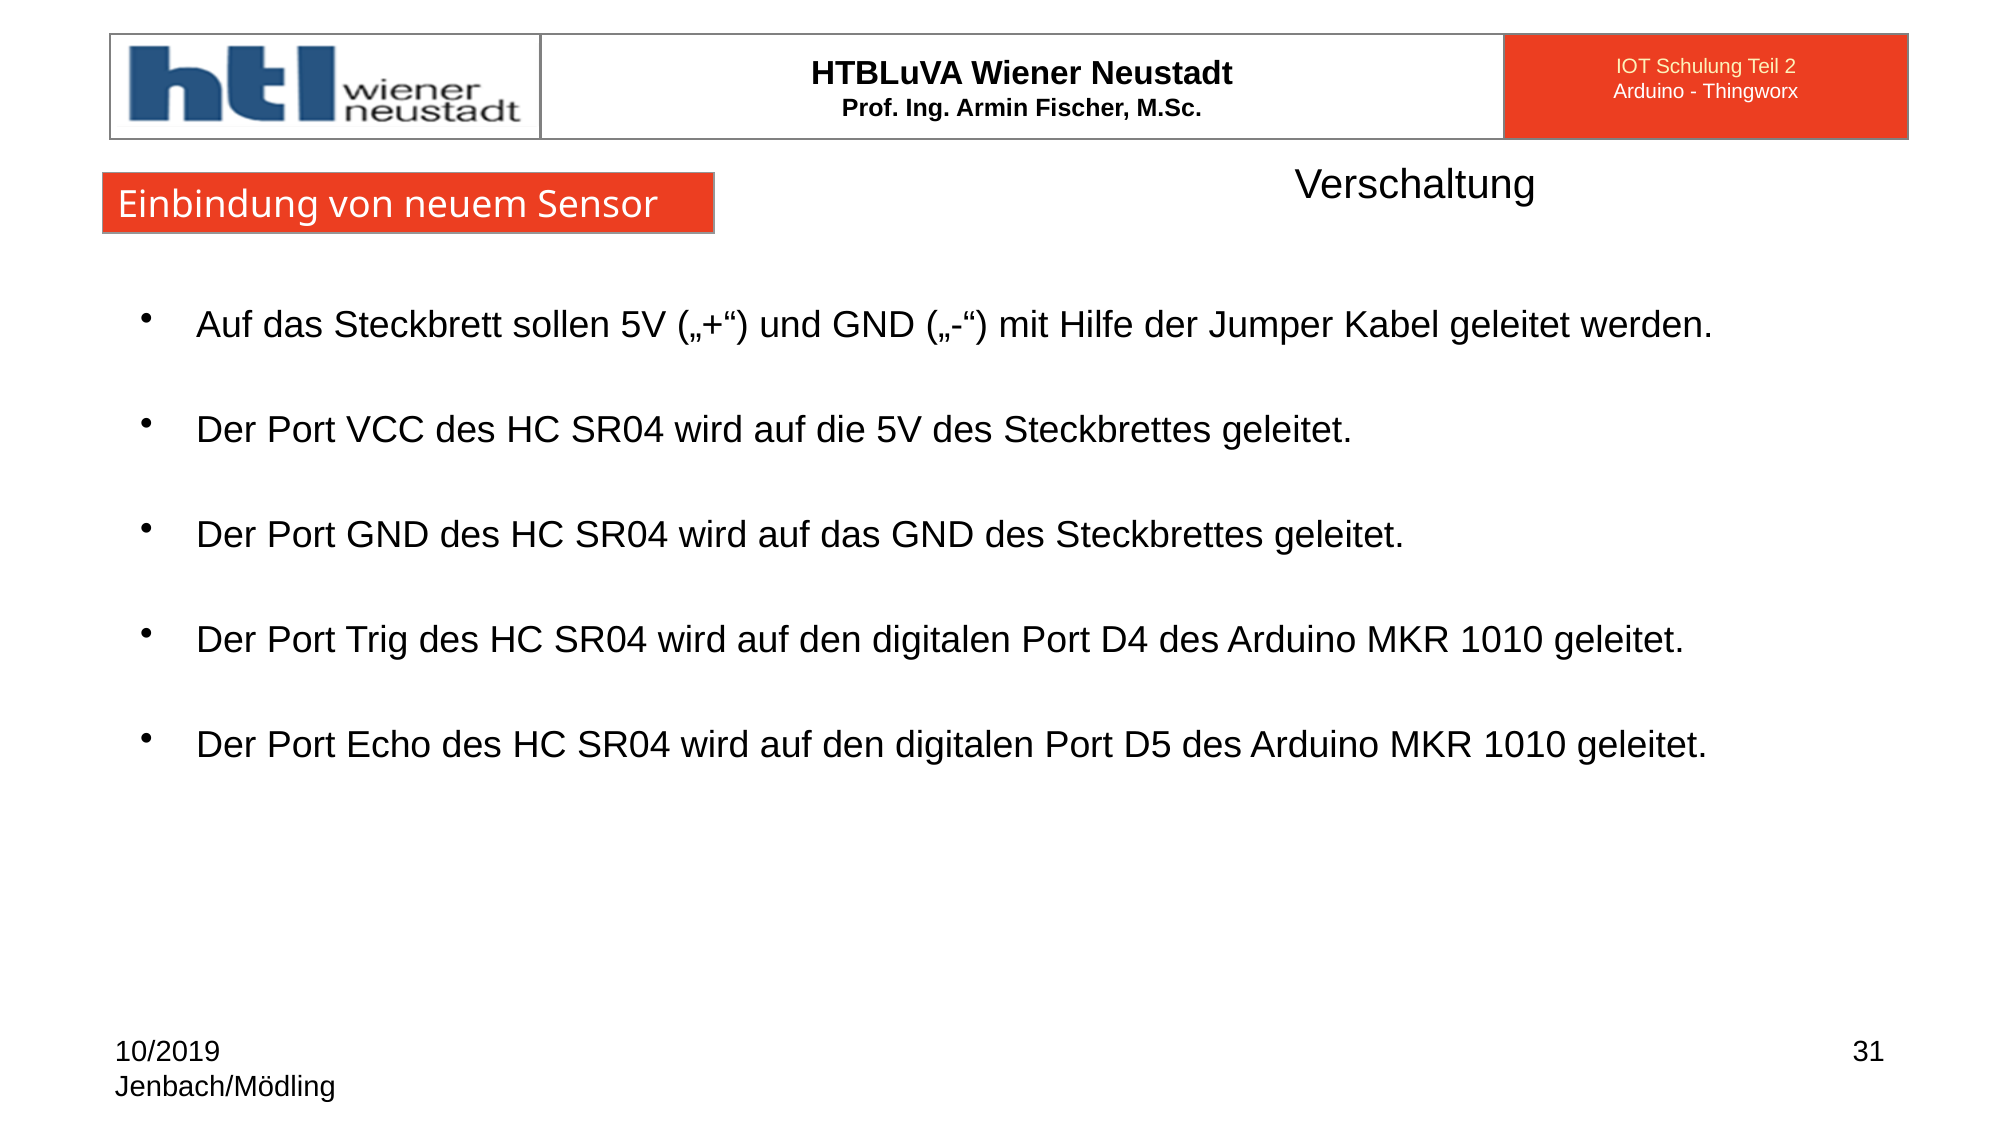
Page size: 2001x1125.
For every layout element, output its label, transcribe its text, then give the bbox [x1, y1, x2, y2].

picture [117, 43, 541, 131]
text_box Auf das Steckbrett sollen 5V („+“) und GND („-“) mit Hilfe der Jumper Kabel geleitet werden. Der Port VCC des HC SR04 wird auf die 5V des Steckbrettes geleitet. Der Port GND des HC SR04 wird auf das GND des Steckbrettes geleitet. Der Port Trig des HC SR04 wird auf den digitalen Port D4 des Arduino MKR 1010 geleitet. Der Port Echo des HC SR04 wird auf den digitalen Port D5 des Arduino MKR 1010 geleitet. [124, 292, 1925, 1030]
slide_number 31 [1433, 1030, 1901, 1103]
list [99, 266, 1901, 1006]
slide_number 10/2019 Jenbach/Mödling [99, 1024, 567, 1103]
list Einbindung von neuem Sensor [102, 172, 715, 234]
title Verschaltung [952, 149, 1879, 257]
